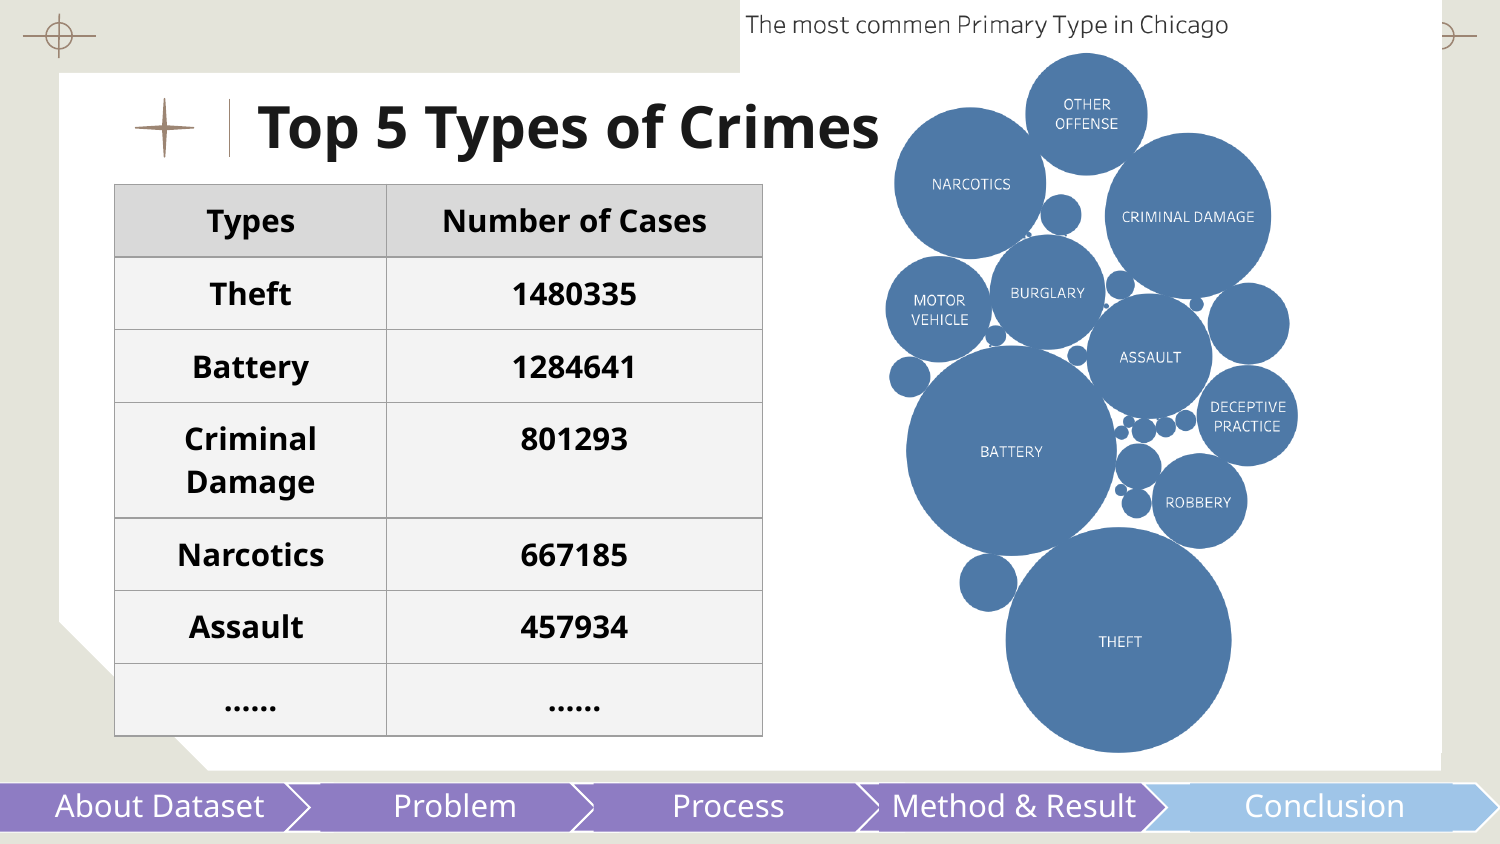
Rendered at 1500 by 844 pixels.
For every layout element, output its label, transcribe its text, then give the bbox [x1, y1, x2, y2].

table_header Types [115, 185, 386, 256]
table_cell 1284641 [387, 330, 735, 402]
table_cell 1480335 [387, 258, 735, 329]
table_cell …… [387, 664, 735, 735]
table_cell Assault [115, 591, 386, 663]
table_cell Criminal Damage [115, 403, 386, 517]
title Top 5 Types of Crimes [243, 84, 735, 168]
table_cell 457934 [387, 591, 735, 663]
table_cell 801293 [387, 403, 735, 517]
table_cell Theft [115, 258, 386, 329]
table_cell Battery [115, 330, 386, 402]
table_cell 667185 [387, 519, 735, 590]
table_header Number of Cases [387, 185, 735, 256]
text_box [0, 783, 1500, 832]
table_cell Narcotics [115, 519, 386, 590]
picture [740, 0, 1442, 753]
table_cell …… [115, 664, 386, 735]
